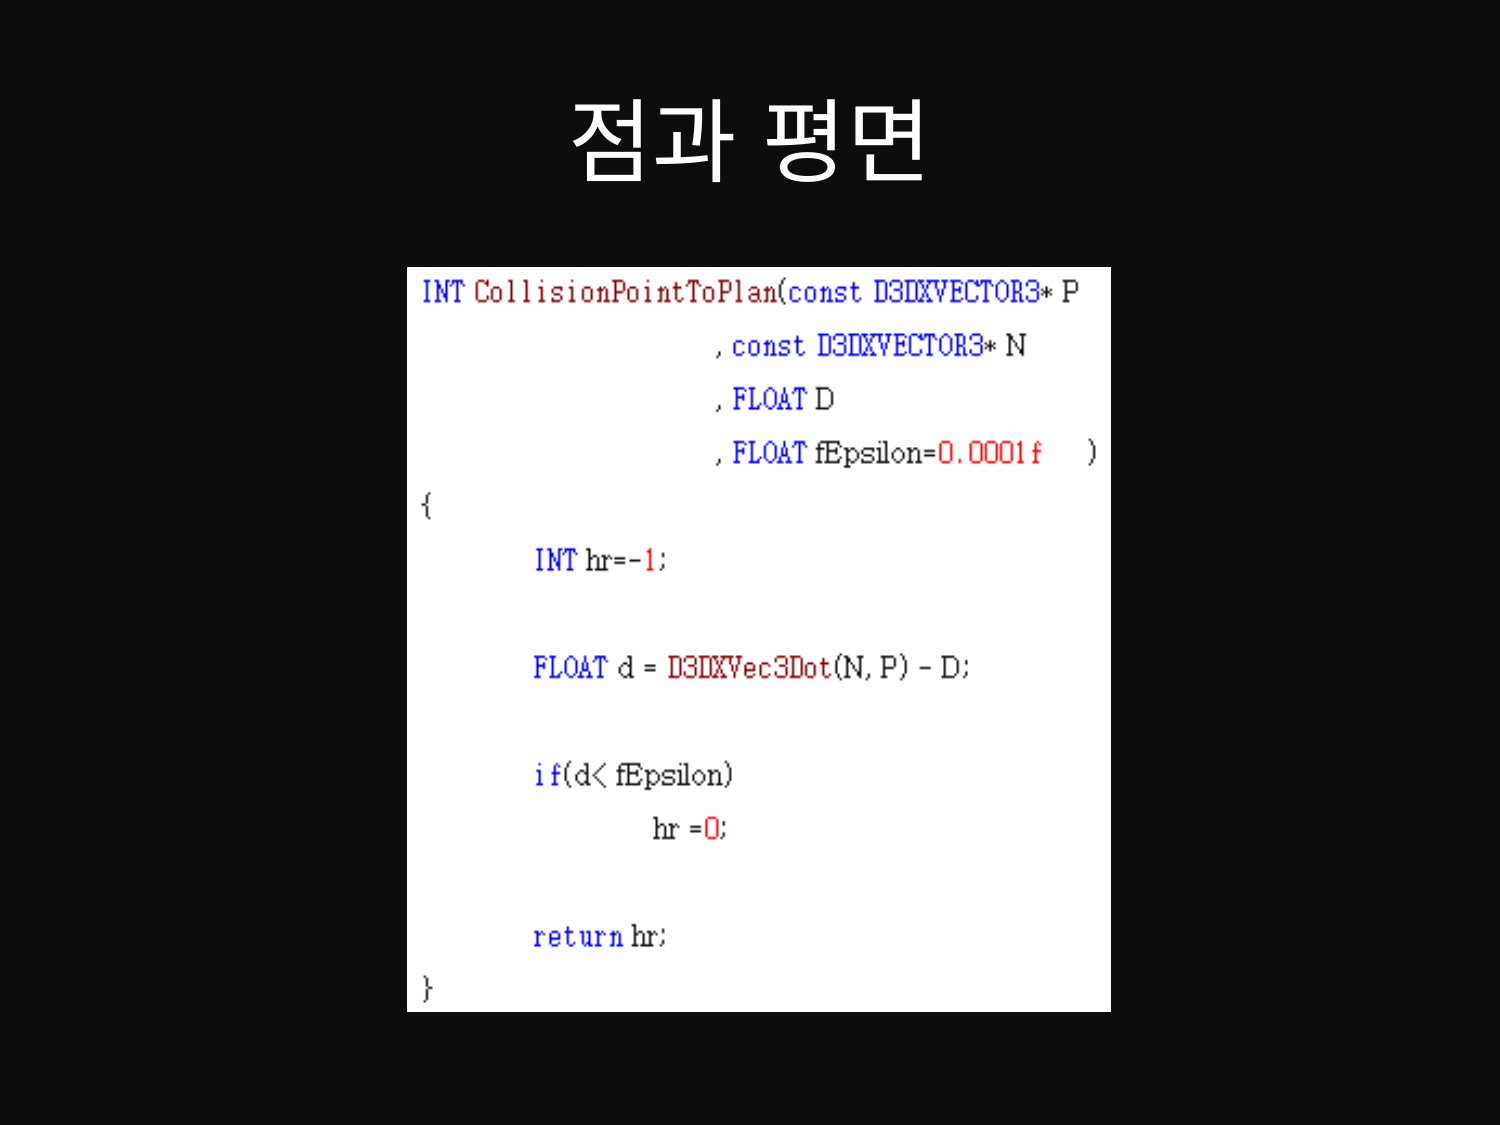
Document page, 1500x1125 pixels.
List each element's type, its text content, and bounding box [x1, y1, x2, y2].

title 점과 평면 [75, 45, 1425, 233]
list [407, 266, 1111, 1012]
